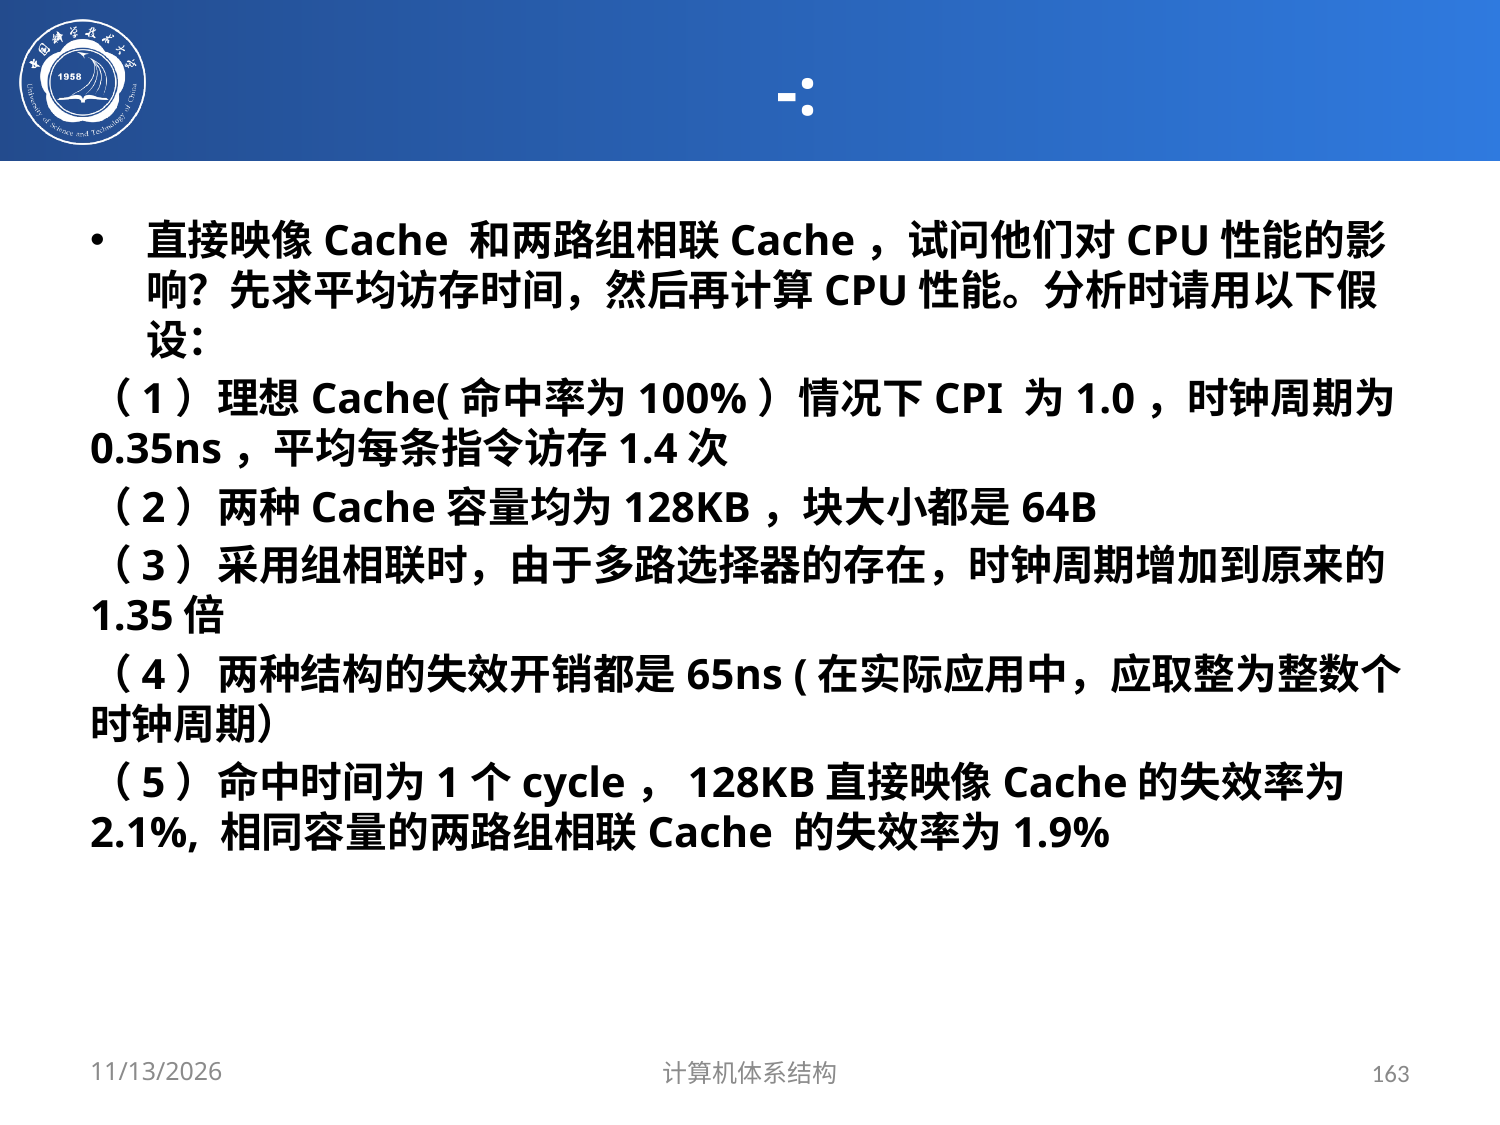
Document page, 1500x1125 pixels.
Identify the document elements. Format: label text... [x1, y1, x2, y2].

list 直接映像Cache 和两路组相联Cache，试问他们对CPU性能的影响？先求平均访存时间，然后再计算CPU性能。分析时请用以下假设： （1）理想Cache(命中率为100%）情况下CPI 为1.0，时钟周期为0.35ns，平均每条指令访存1.4次 （2）两种Cache容量均为128KB，块大小都是64B （3）采用组相联时，由于多路选择器的存在，时钟周期增加到原来的1.35倍 （4）两种结构的失效开销都是65ns (在实际应用中，应取整为整数个时钟周期） （5）命中时间为1个cycle，128KB直接映像Cache的失效率为2.1%, 相同容量的两路组相联Cache 的失效率为1.9% [75, 206, 1425, 1036]
title -: [169, 24, 1425, 153]
footer 计算机体系结构 [512, 1042, 988, 1103]
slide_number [75, 1042, 425, 1103]
slide_number 163 [1074, 1042, 1425, 1103]
picture [19, 19, 146, 145]
